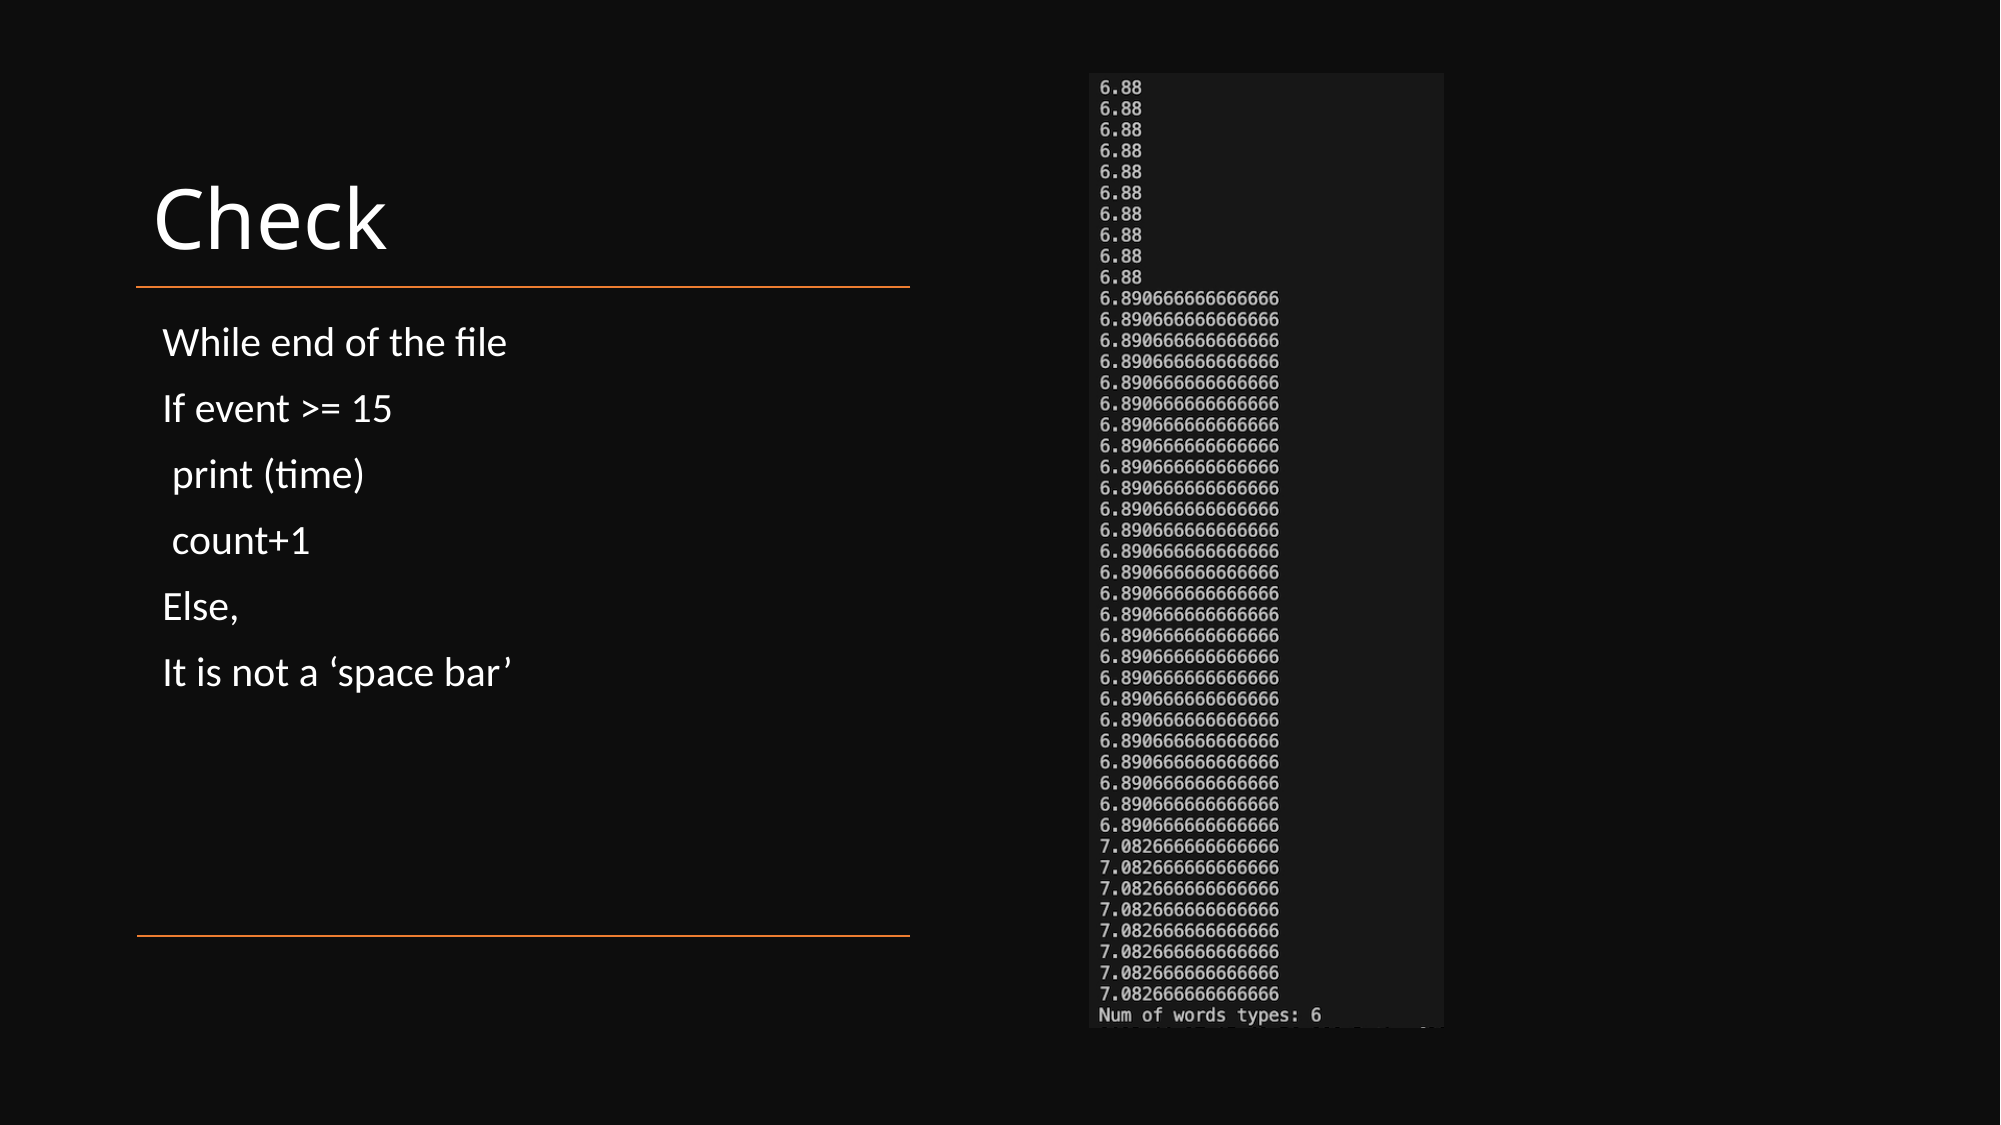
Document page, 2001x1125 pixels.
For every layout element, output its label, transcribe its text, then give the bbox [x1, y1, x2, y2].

picture [1089, 73, 1444, 1028]
text_box [0, 0, 2000, 1125]
list While end of the file If event >= 15 print (time) count+1 Else, It is not a ‘space bar’ [147, 313, 900, 912]
title Check [137, 73, 910, 275]
